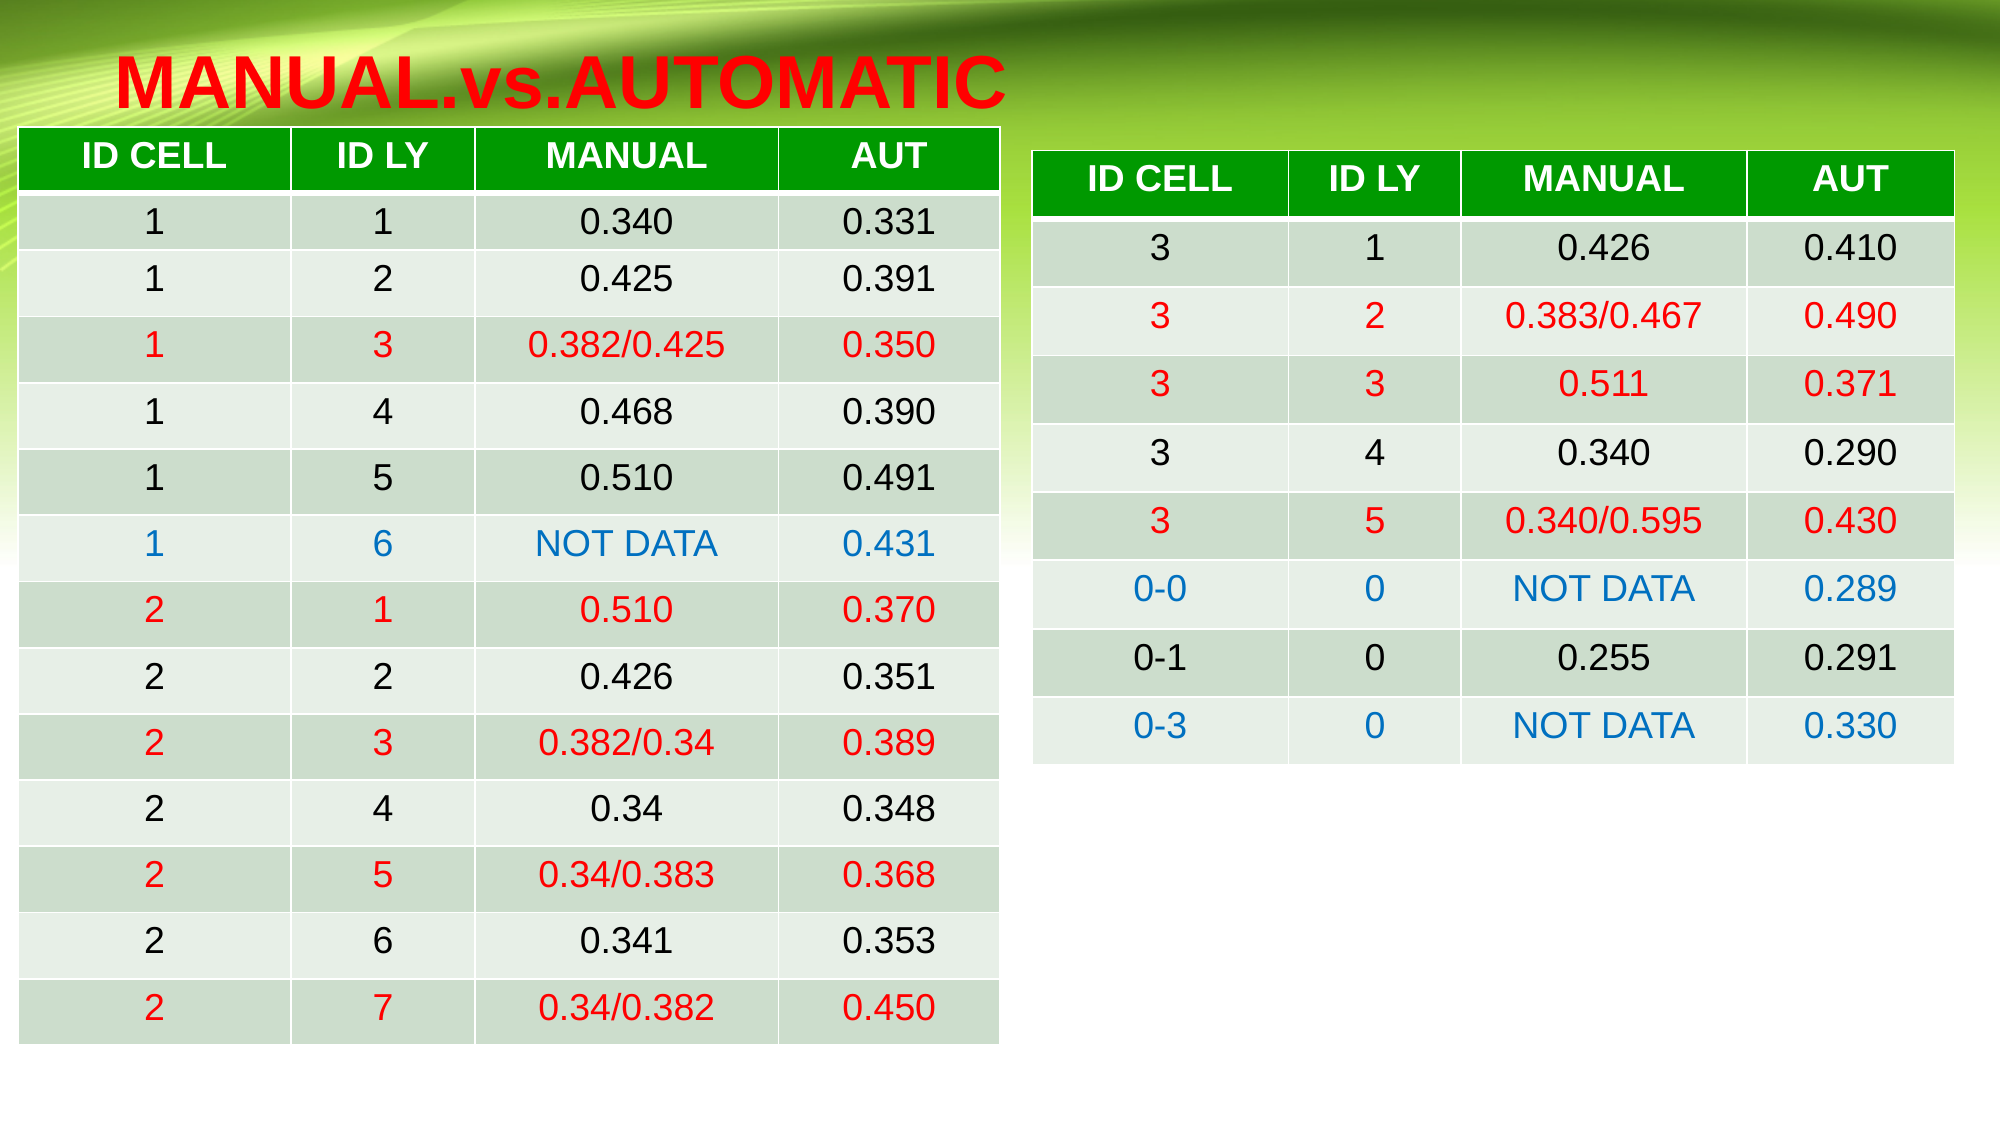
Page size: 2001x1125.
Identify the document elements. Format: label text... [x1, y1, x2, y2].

table_cell 2 [19, 781, 290, 845]
table_cell 6 [292, 913, 474, 978]
table_cell 0.350 [779, 317, 999, 382]
table_header AUT [1748, 151, 1954, 216]
table_cell 0.353 [779, 913, 999, 978]
table_cell 1 [19, 450, 290, 514]
table_cell 3 [292, 317, 474, 382]
table_cell 2 [19, 913, 290, 978]
table_cell 0.340 [476, 196, 778, 249]
table_cell 0.410 [1748, 222, 1954, 286]
table_header ID LY [1289, 151, 1460, 216]
table_header ID CELL [19, 128, 290, 190]
table_cell 1 [19, 384, 290, 448]
table_cell 0.340 [1462, 425, 1746, 491]
table_cell 0.391 [779, 251, 999, 316]
picture [0, 0, 2000, 1125]
table_cell 0.348 [779, 781, 999, 845]
table_cell 6 [292, 516, 474, 581]
table_cell 1 [292, 196, 474, 249]
table_cell 0.371 [1748, 356, 1954, 423]
table_cell 0.331 [779, 196, 999, 249]
table_cell 0.490 [1748, 288, 1954, 355]
table_cell 0.382/0.34 [476, 715, 778, 779]
table_cell 0.340/0.595 [1462, 493, 1746, 559]
table_cell 4 [292, 384, 474, 448]
table_cell 3 [292, 715, 474, 779]
table_cell 0.351 [779, 649, 999, 713]
table_cell 0.34 [476, 781, 778, 845]
table_cell 0-0 [1033, 561, 1288, 628]
table_cell 1 [19, 317, 290, 382]
table_cell 3 [1033, 356, 1288, 423]
table_cell 0.431 [779, 516, 999, 581]
table_cell 0 [1289, 698, 1460, 764]
table_cell 0.368 [779, 847, 999, 912]
table_cell 2 [19, 715, 290, 779]
table_cell 0.510 [476, 450, 778, 514]
table_cell 7 [292, 980, 474, 1044]
table_cell 0-3 [1033, 698, 1288, 764]
table_cell 0.34/0.382 [476, 980, 778, 1044]
table_cell 0 [1289, 561, 1460, 628]
table_cell 0.291 [1748, 630, 1954, 696]
table_cell 3 [1033, 425, 1288, 491]
table_cell 0.511 [1462, 356, 1746, 423]
table_cell 0.289 [1748, 561, 1954, 628]
table_cell 2 [19, 649, 290, 713]
table_cell 3 [1033, 288, 1288, 355]
table_cell 2 [19, 847, 290, 912]
table_header MANUAL [476, 128, 778, 190]
table_cell 0.341 [476, 913, 778, 978]
table_cell 2 [292, 251, 474, 316]
table_cell 0.330 [1748, 698, 1954, 764]
table_cell 2 [292, 649, 474, 713]
table_cell 5 [292, 847, 474, 912]
table_cell 0 [1289, 630, 1460, 696]
table_cell 3 [1289, 356, 1460, 423]
table_cell 1 [19, 516, 290, 581]
table_header ID CELL [1033, 151, 1288, 216]
table_cell 4 [292, 781, 474, 845]
table_cell 0-1 [1033, 630, 1288, 696]
table_cell 0.510 [476, 582, 778, 647]
table_cell 0.430 [1748, 493, 1954, 559]
table_cell 2 [19, 980, 290, 1044]
table_cell 0.370 [779, 582, 999, 647]
table_cell 1 [19, 251, 290, 316]
table_cell 0.255 [1462, 630, 1746, 696]
table_header AUT [779, 128, 999, 190]
table_cell 1 [1289, 222, 1460, 286]
table_cell 2 [19, 582, 290, 647]
table_cell NOT DATA [1462, 561, 1746, 628]
table_cell 0.382/0.425 [476, 317, 778, 382]
table_cell 0.450 [779, 980, 999, 1044]
table_cell 4 [1289, 425, 1460, 491]
table_cell 0.389 [779, 715, 999, 779]
table_cell 1 [19, 196, 290, 249]
table_cell 0.34/0.383 [476, 847, 778, 912]
table_cell 0.468 [476, 384, 778, 448]
table_cell 0.426 [1462, 222, 1746, 286]
table_cell 0.426 [476, 649, 778, 713]
table_cell 5 [1289, 493, 1460, 559]
title MANUAL.vs.AUTOMATIC [99, 30, 1901, 127]
table_cell 0.491 [779, 450, 999, 514]
table_cell 0.383/0.467 [1462, 288, 1746, 355]
table_cell 0.425 [476, 251, 778, 316]
table_cell 5 [292, 450, 474, 514]
table_cell 0.390 [779, 384, 999, 448]
table_header ID LY [292, 128, 474, 190]
table_cell 2 [1289, 288, 1460, 355]
table_cell 3 [1033, 222, 1288, 286]
table_cell 0.290 [1748, 425, 1954, 491]
table_cell 1 [292, 582, 474, 647]
table_cell 3 [1033, 493, 1288, 559]
table_header MANUAL [1462, 151, 1746, 216]
table_cell NOT DATA [1462, 698, 1746, 764]
table_cell NOT DATA [476, 516, 778, 581]
